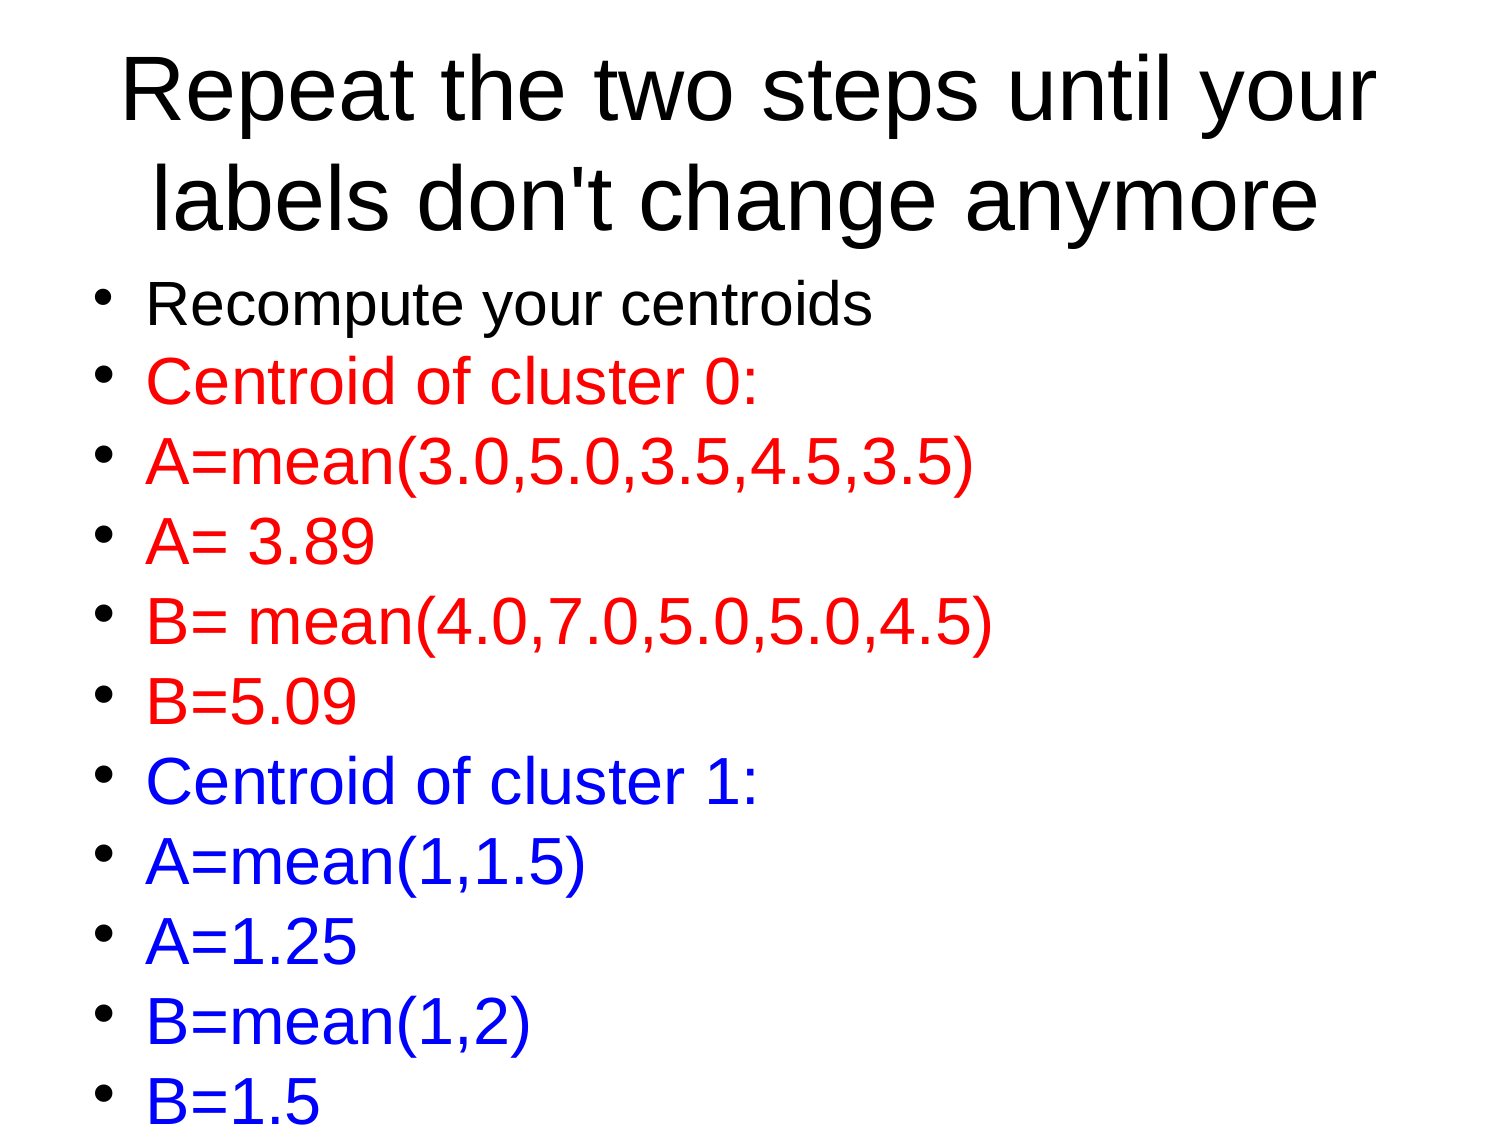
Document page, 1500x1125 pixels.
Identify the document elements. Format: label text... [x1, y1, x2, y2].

text_box Recompute your centroids Centroid of cluster 0: A=mean(3.0,5.0,3.5,4.5,3.5) A= 3.89 B= mean(4.0,7.0,5.0,5.0,4.5) B=5.09 Centroid of cluster 1: A=mean(1,1.5) A=1.25 B=mean(1,2) B=1.5 [74, 263, 1425, 916]
text_box Repeat the two steps until your labels don't change anymore [74, 44, 1425, 233]
